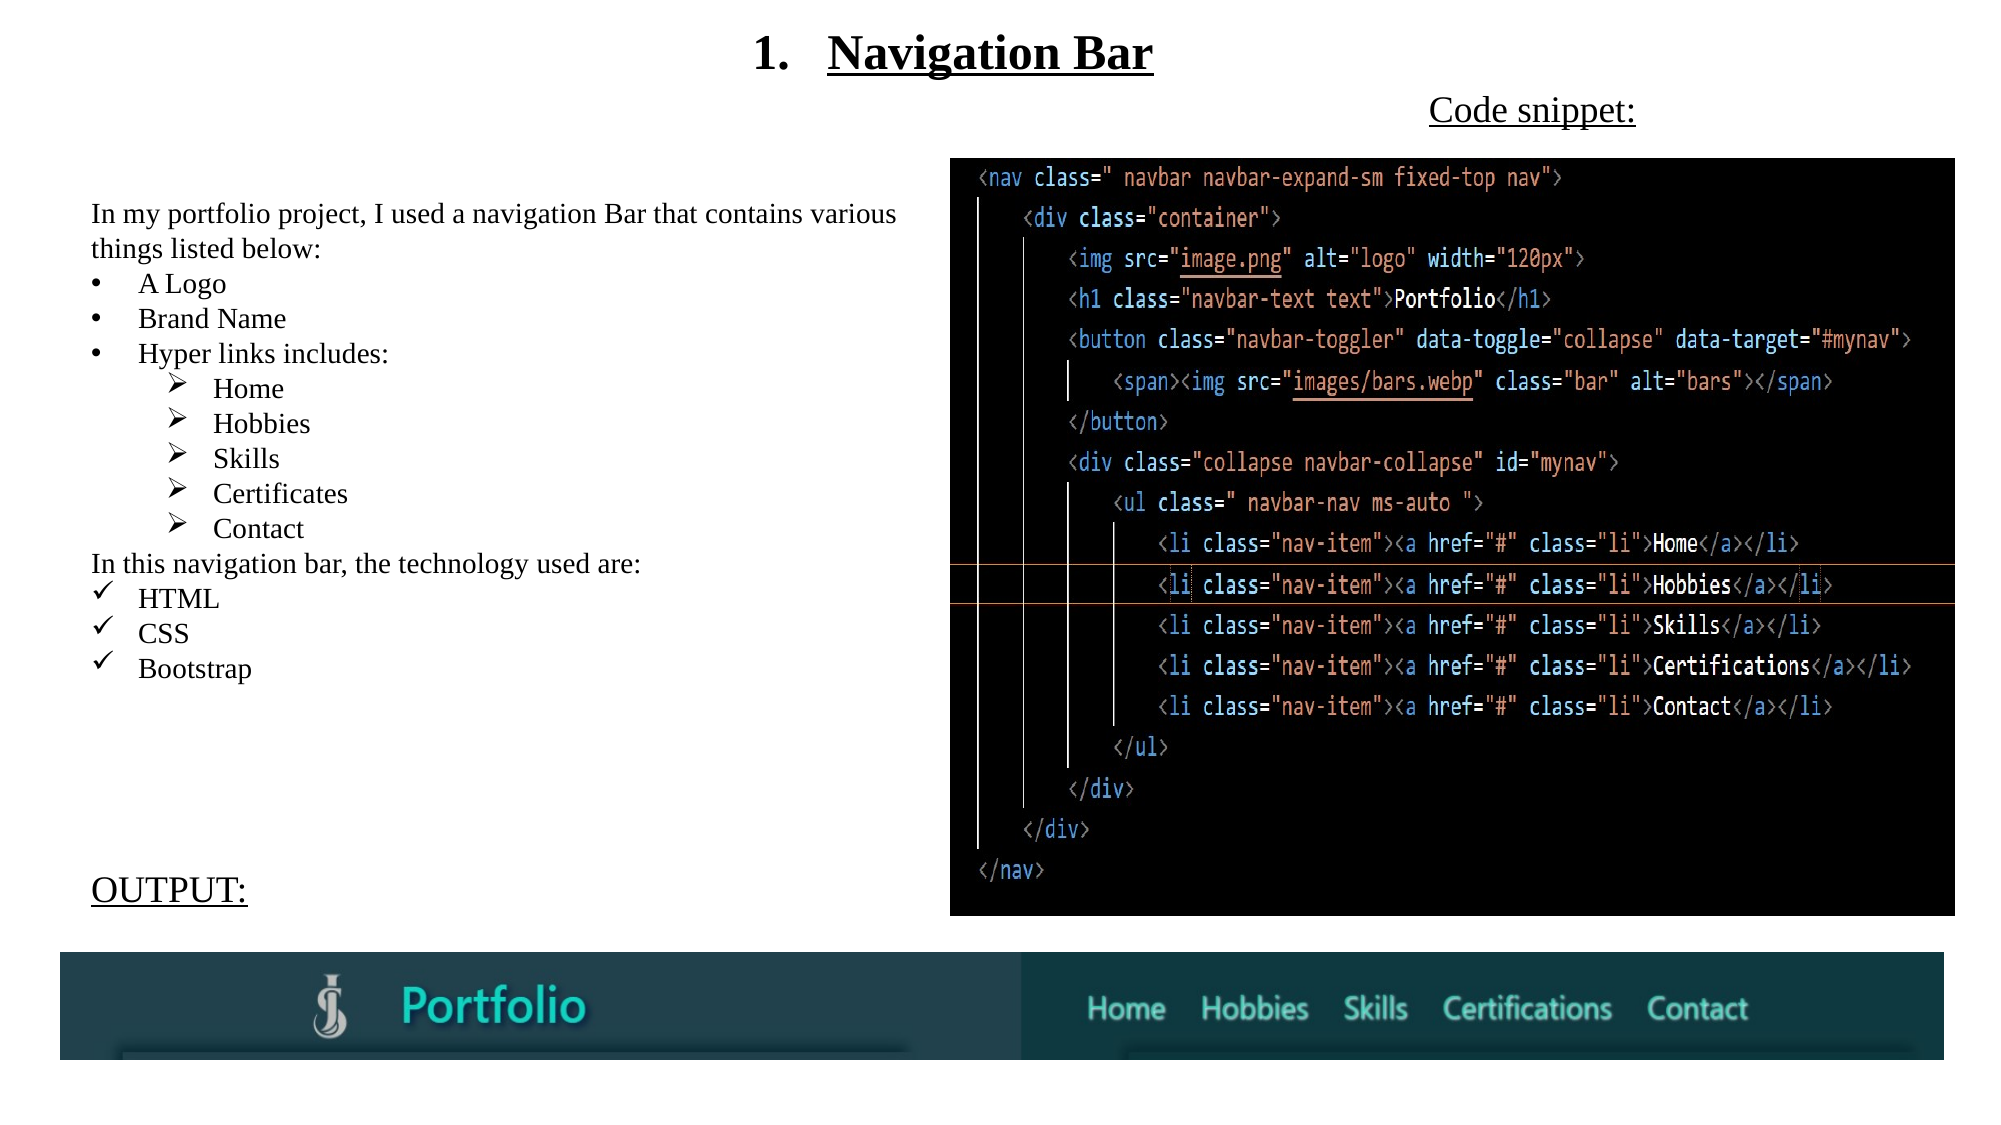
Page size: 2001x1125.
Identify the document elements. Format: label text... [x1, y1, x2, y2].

picture [949, 158, 1955, 916]
text_box Code snippet: [1414, 78, 1808, 138]
text_box OUTPUT: [76, 857, 485, 918]
text_box Navigation Bar [346, 12, 1560, 88]
text_box In my portfolio project, I used a navigation Bar that contains various things listed below: A Logo Brand Name Hyper links includes: Home Hobbies Skills Certificates Contact In this navigation bar, the technology used are: HTML CSS Bootstrap [76, 187, 919, 692]
picture [60, 952, 1944, 1060]
